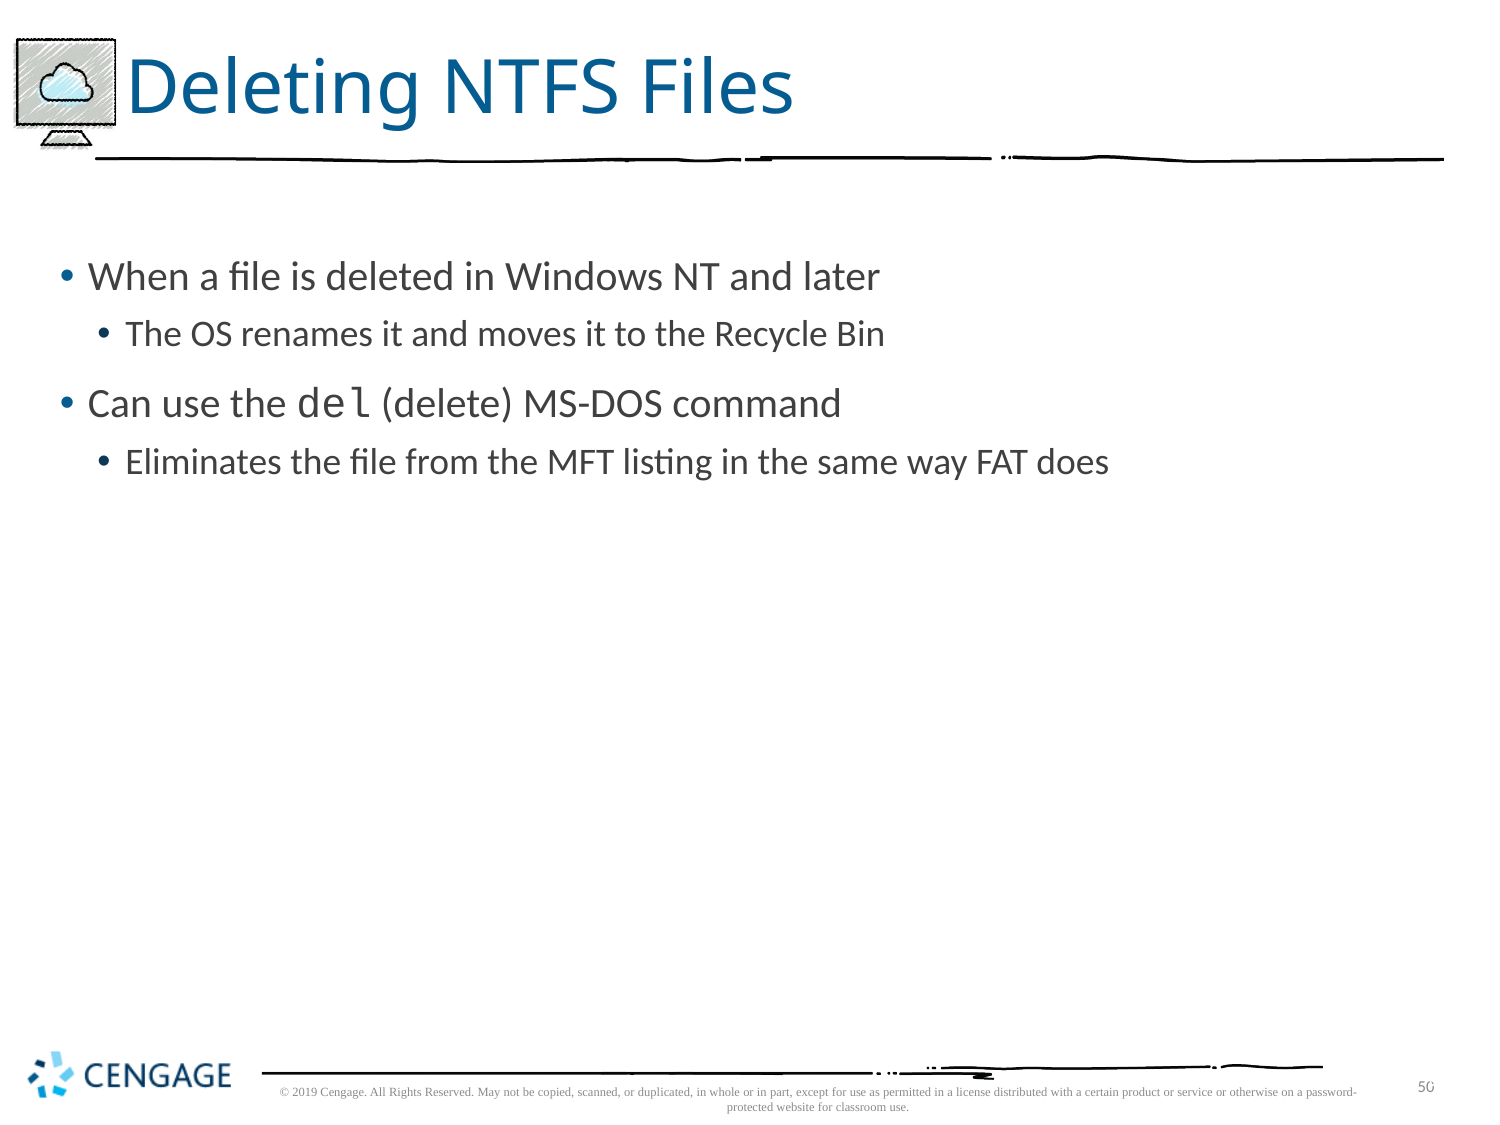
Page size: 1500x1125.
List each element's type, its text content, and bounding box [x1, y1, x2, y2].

picture [7, 1037, 244, 1111]
picture [261, 1064, 1323, 1079]
list When a file is deleted in Windows NT and later The OS renames it and moves it to the Recycle Bin Can use the del (delete) MS-DOS command Eliminates the file from the MFT listing in the same way FAT does [59, 252, 1441, 490]
picture [12, 36, 117, 151]
title Deleting NTFS Files [125, 66, 1442, 116]
picture [95, 155, 1444, 163]
footer © 2019 Cengage. All Rights Reserved. May not be copied, scanned, or duplicated, in whole or in part, except for use as permitted in a license distributed with a certain product or service or otherwise on a password-protected website for classroom use. [261, 1079, 1375, 1120]
slide_number 50 [1412, 1037, 1500, 1100]
